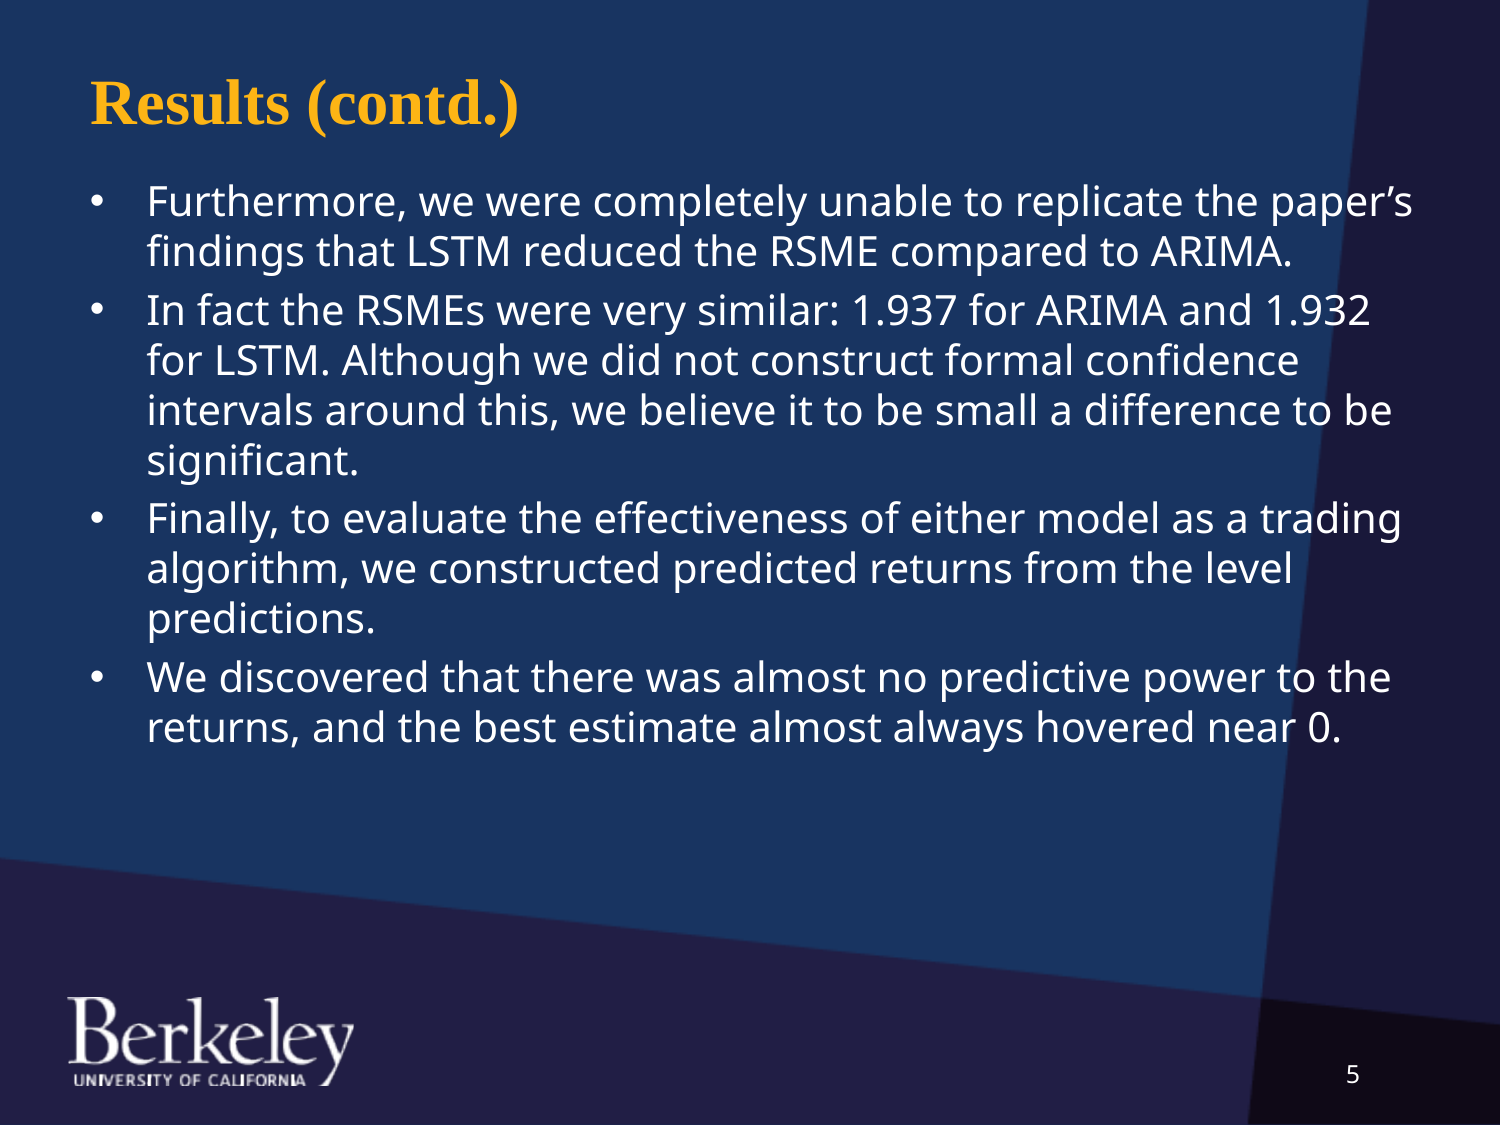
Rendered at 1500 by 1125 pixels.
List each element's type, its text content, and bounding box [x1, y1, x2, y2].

picture [0, 0, 1500, 1125]
list Furthermore, we were completely unable to replicate the paper’s findings that LSTM reduced the RSME compared to ARIMA. In fact the RSMEs were very similar: 1.937 for ARIMA and 1.932 for LSTM. Although we did not construct formal confidence intervals around this, we believe it to be small a difference to be significant. Finally, to evaluate the effectiveness of either model as a trading algorithm, we constructed predicted returns from the level predictions. We discovered that there was almost no predictive power to the returns, and the best estimate almost always hovered near 0. [74, 167, 1444, 986]
list Results (contd.) [75, 51, 642, 132]
